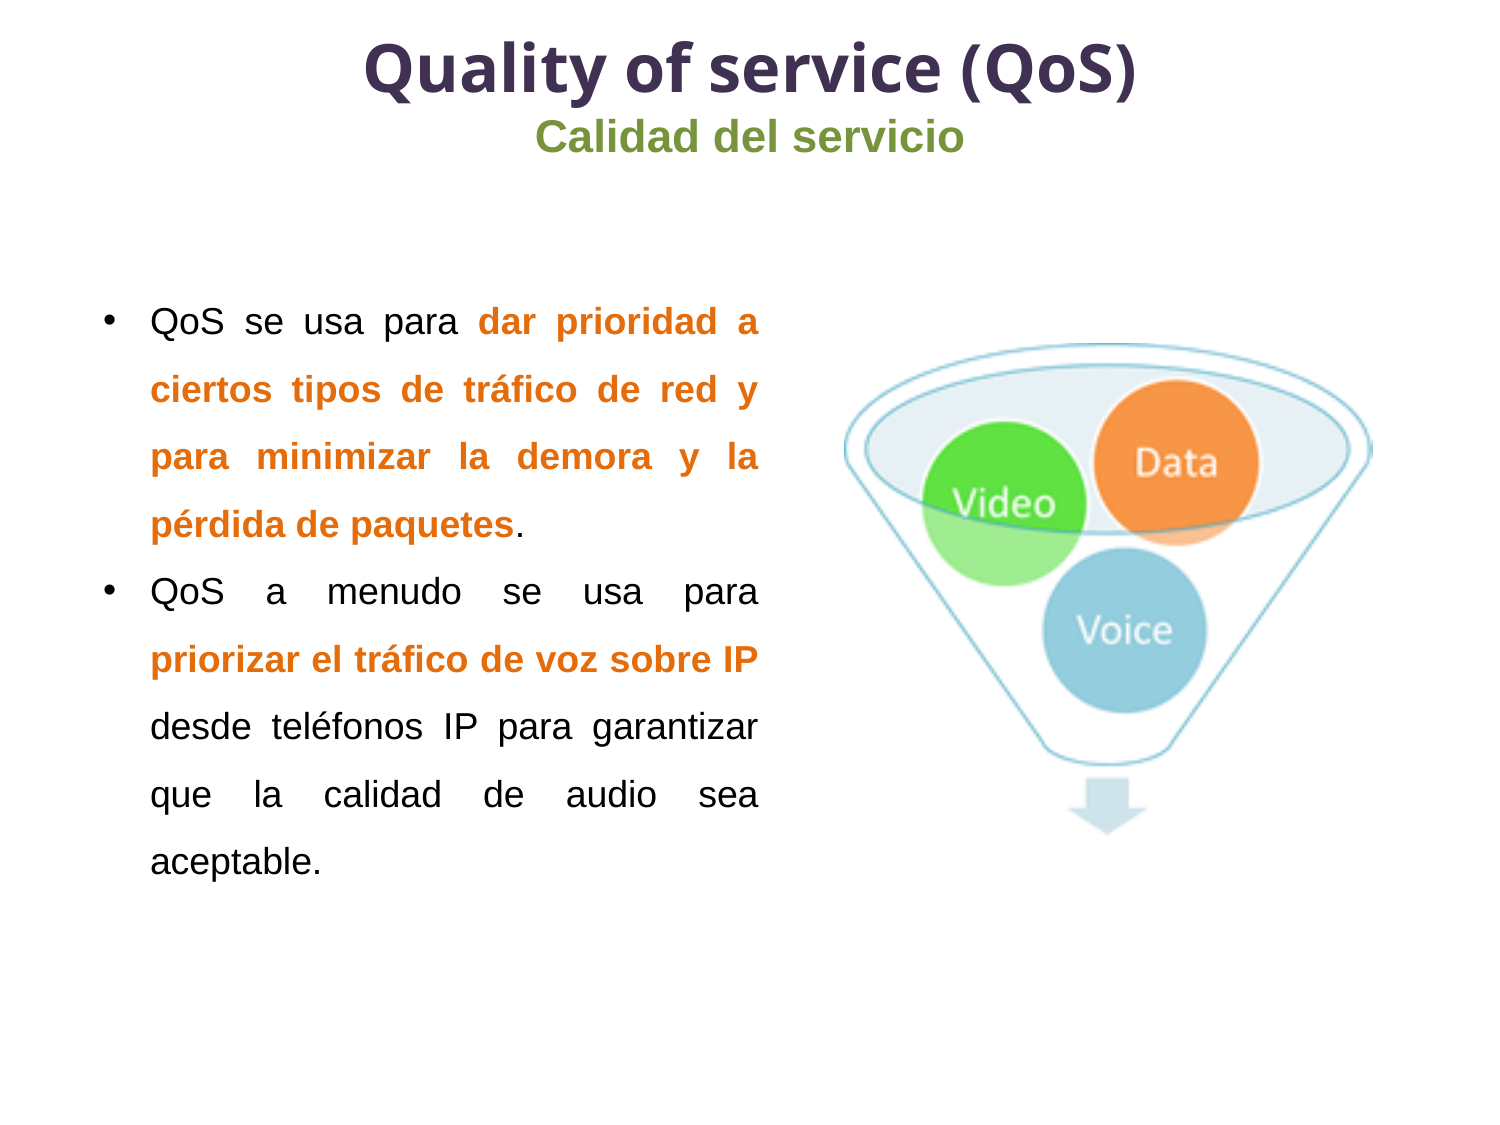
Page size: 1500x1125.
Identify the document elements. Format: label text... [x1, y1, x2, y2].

list QoS se usa para dar prioridad a ciertos tipos de tráfico de red y para minimizar la demora y la pérdida de paquetes. QoS a menudo se usa para priorizar el tráfico de voz sobre IP desde teléfonos IP para garantizar que la calidad de audio sea aceptable. [41, 267, 774, 917]
picture [844, 343, 1373, 841]
text_box Quality of service (QoS) Calidad del servicio [168, 0, 1332, 188]
